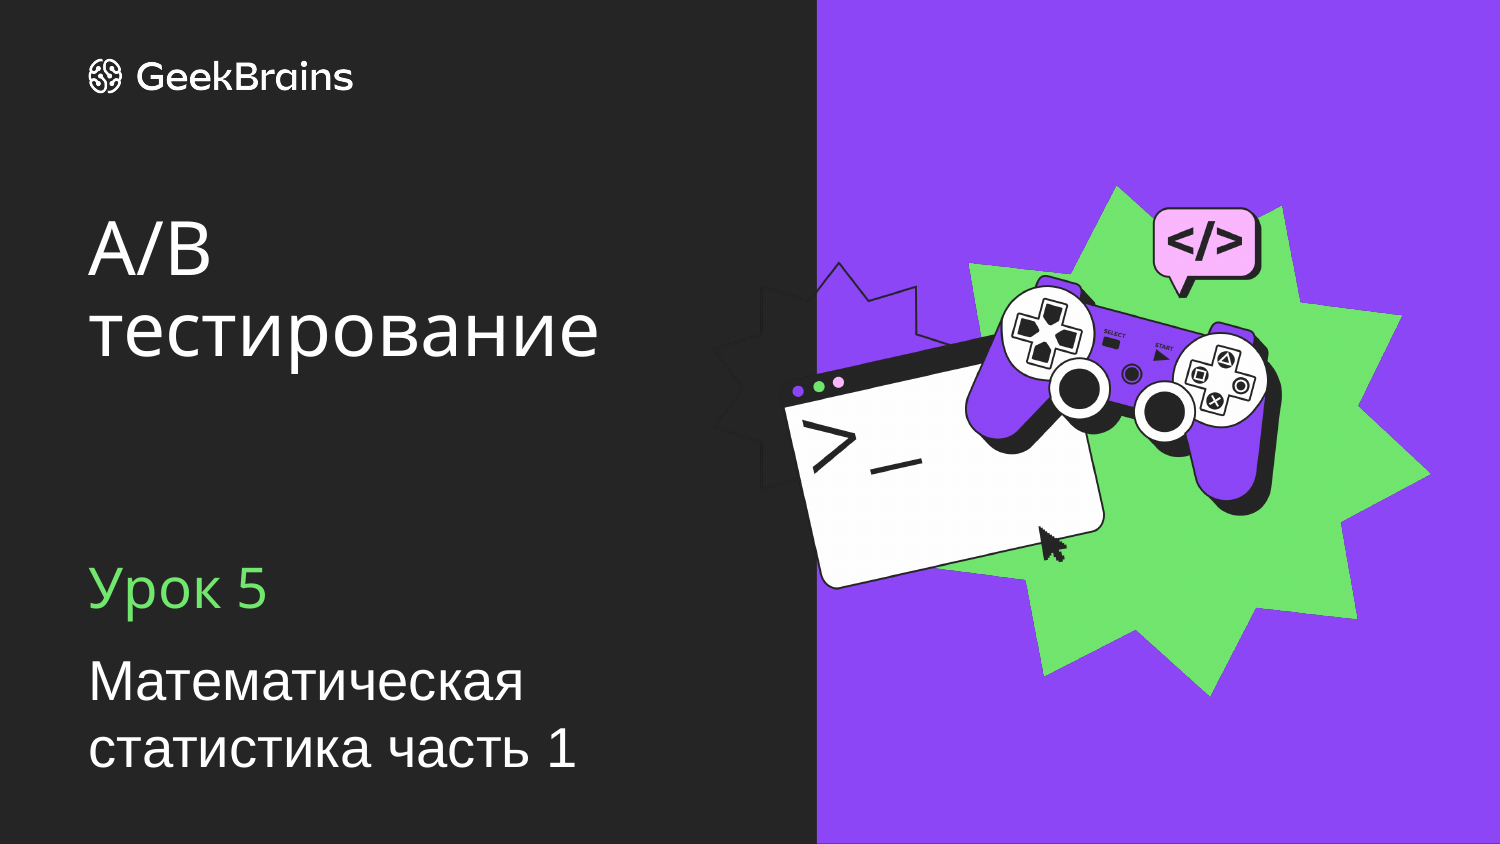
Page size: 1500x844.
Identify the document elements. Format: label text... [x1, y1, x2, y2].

subtitle Урок 5 Математическая статистика часть 1 [88, 536, 721, 844]
picture [88, 58, 353, 94]
title A/B тестирование [88, 199, 707, 373]
picture [712, 138, 1443, 744]
